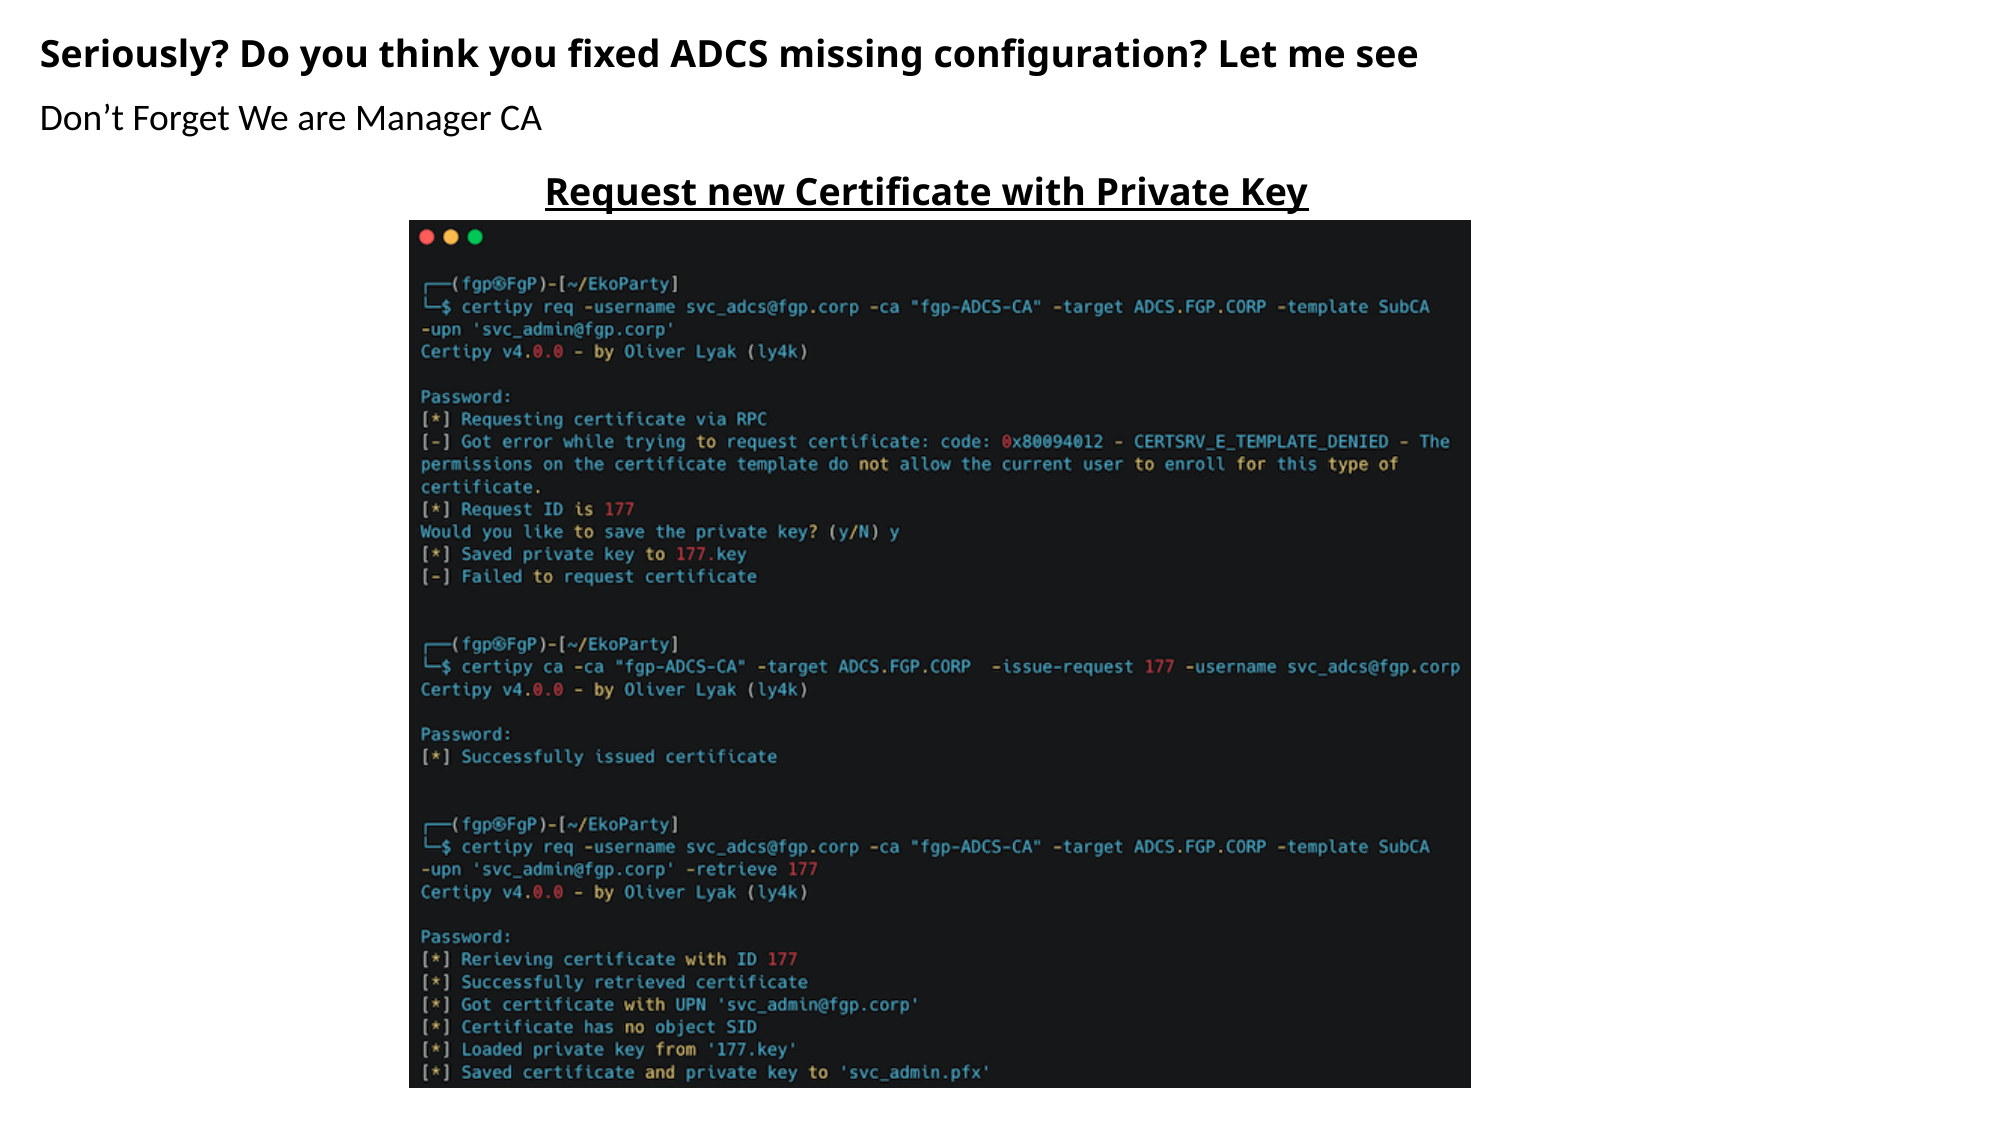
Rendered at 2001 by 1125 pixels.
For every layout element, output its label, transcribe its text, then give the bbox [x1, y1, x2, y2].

text_box Request new Certificate with Private Key [529, 160, 1350, 220]
text_box Don’t Forget We are Manager CA [25, 85, 1754, 146]
text_box Seriously? Do you think you fixed ADCS missing configuration? Let me see [25, 22, 1520, 82]
picture [409, 220, 1471, 1088]
